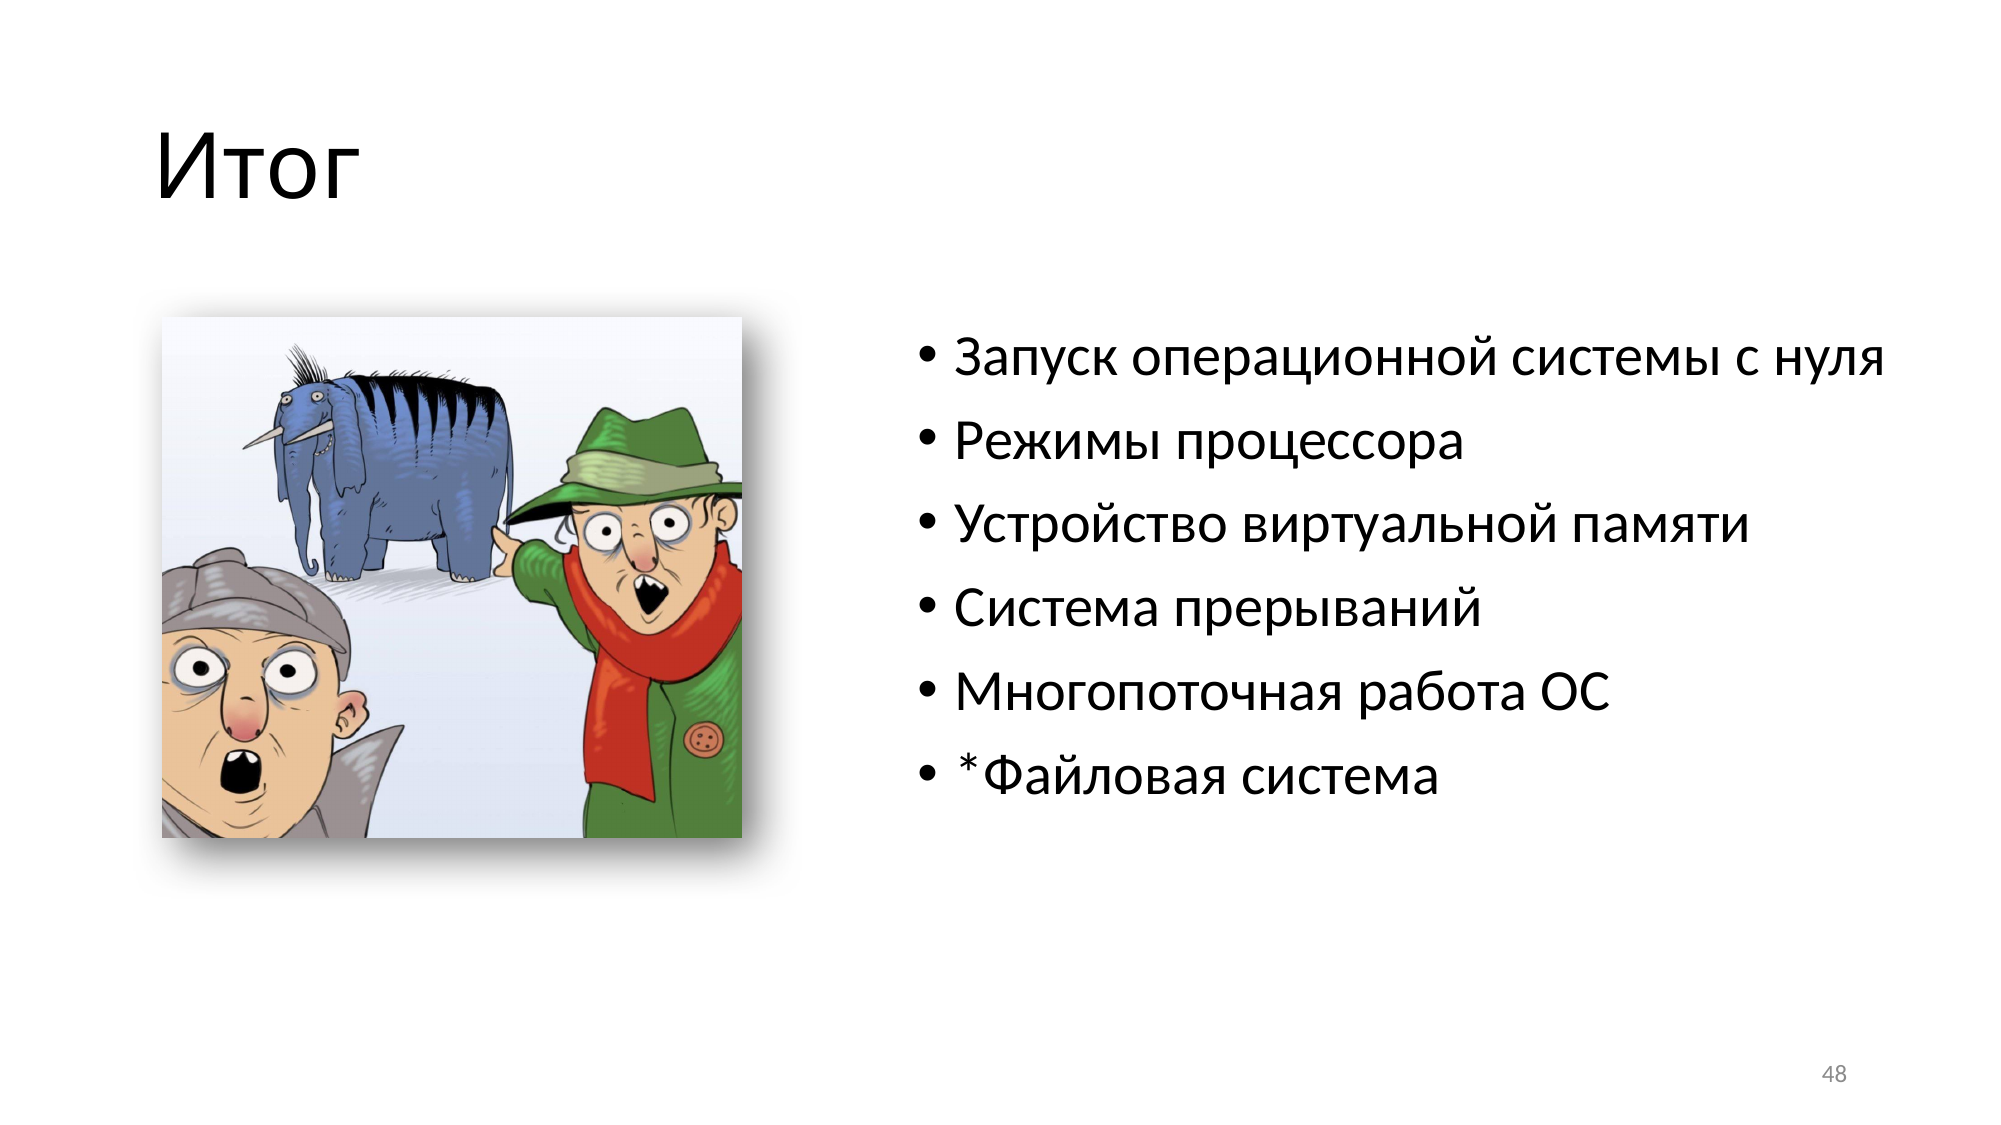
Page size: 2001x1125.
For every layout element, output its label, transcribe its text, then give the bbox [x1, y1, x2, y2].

slide_number 48 [1412, 1042, 1863, 1103]
list Запуск операционной системы с нуля Режимы процессора Устройство виртуальной памяти Система прерываний Многопоточная работа ОС *Файловая система [902, 317, 1923, 1032]
title Итог [137, 59, 1863, 278]
picture [162, 317, 742, 838]
